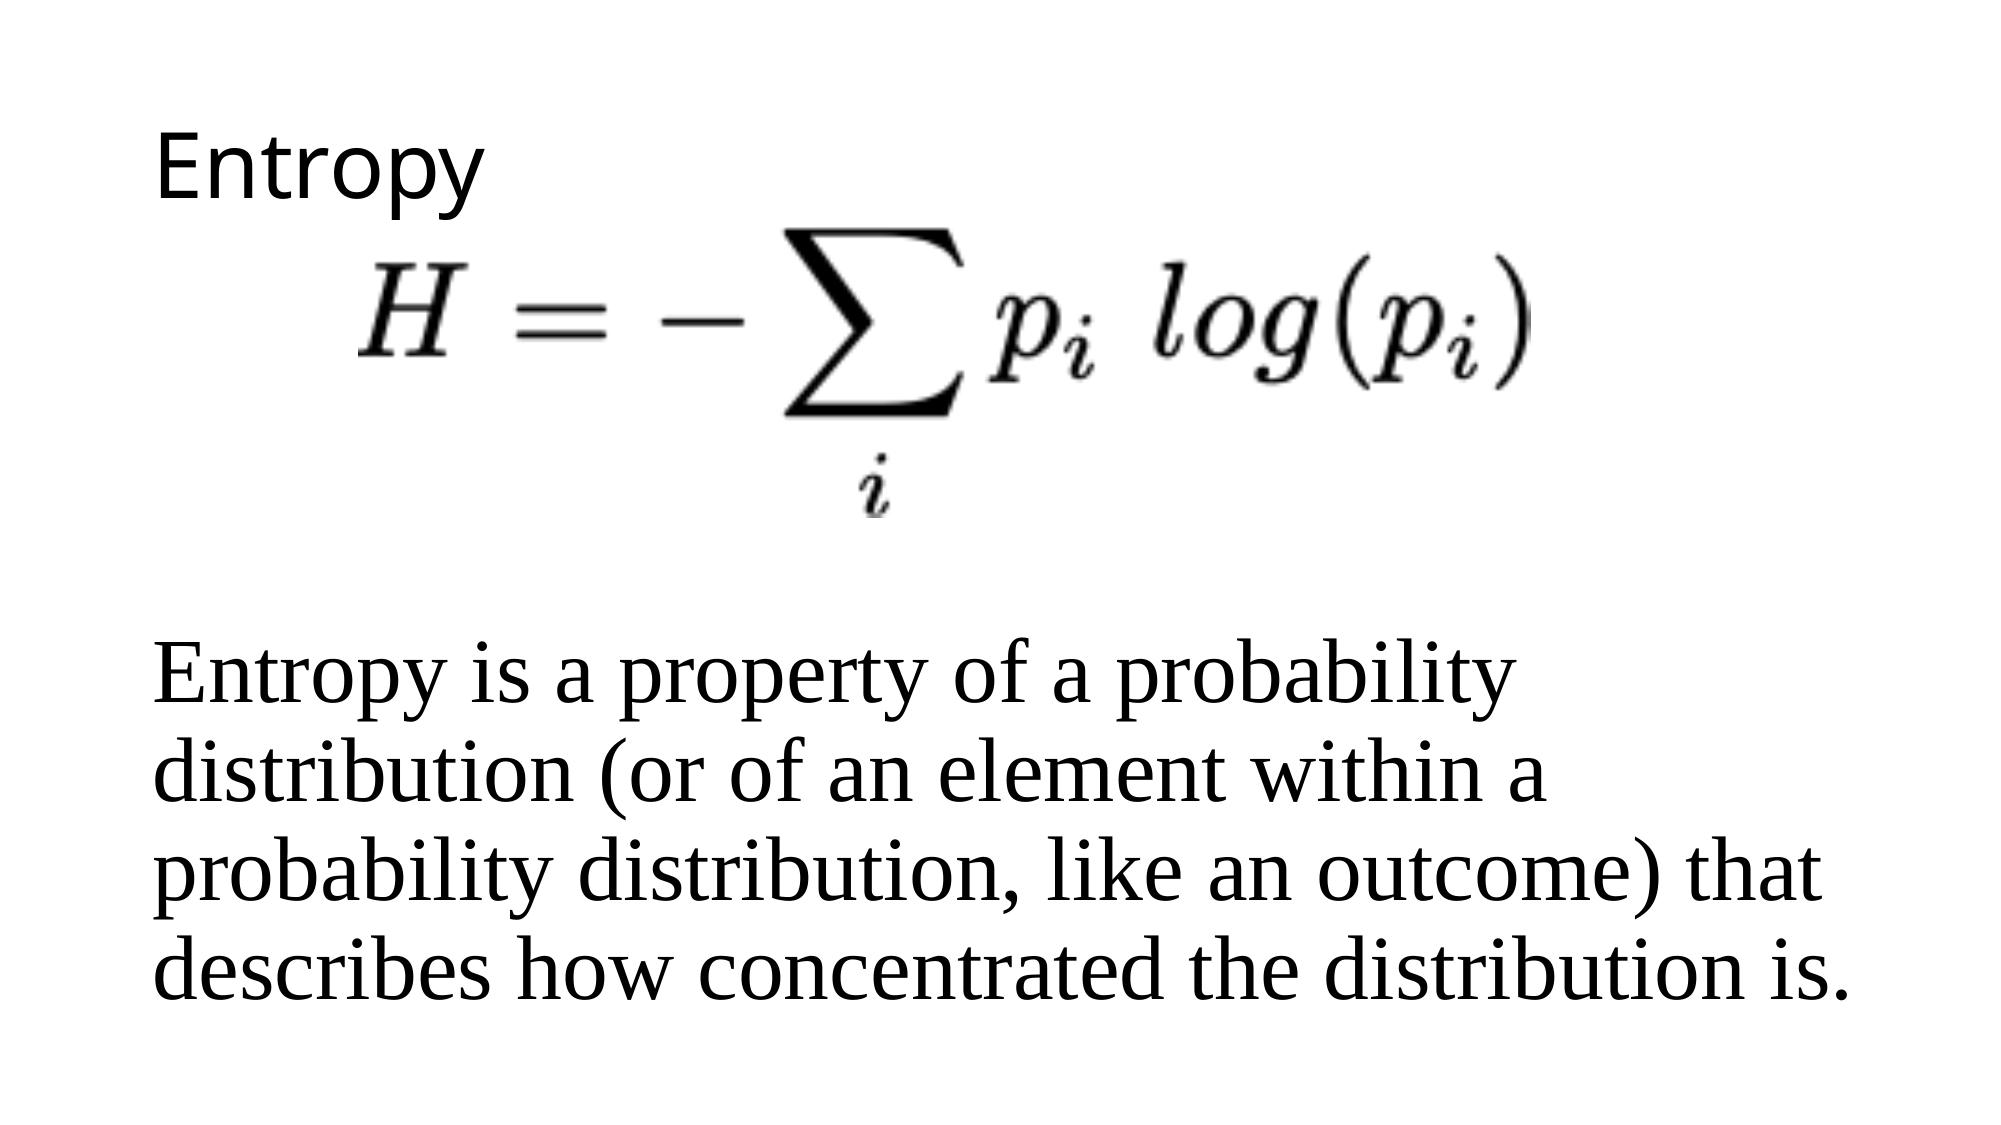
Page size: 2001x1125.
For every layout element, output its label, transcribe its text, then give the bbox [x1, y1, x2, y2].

list Entropy is a property of a probability distribution (or of an element within a probability distribution, like an outcome) that describes how concentrated the distribution is. [137, 484, 1946, 1125]
title Entropy [137, 59, 1863, 278]
picture [358, 227, 1531, 518]
